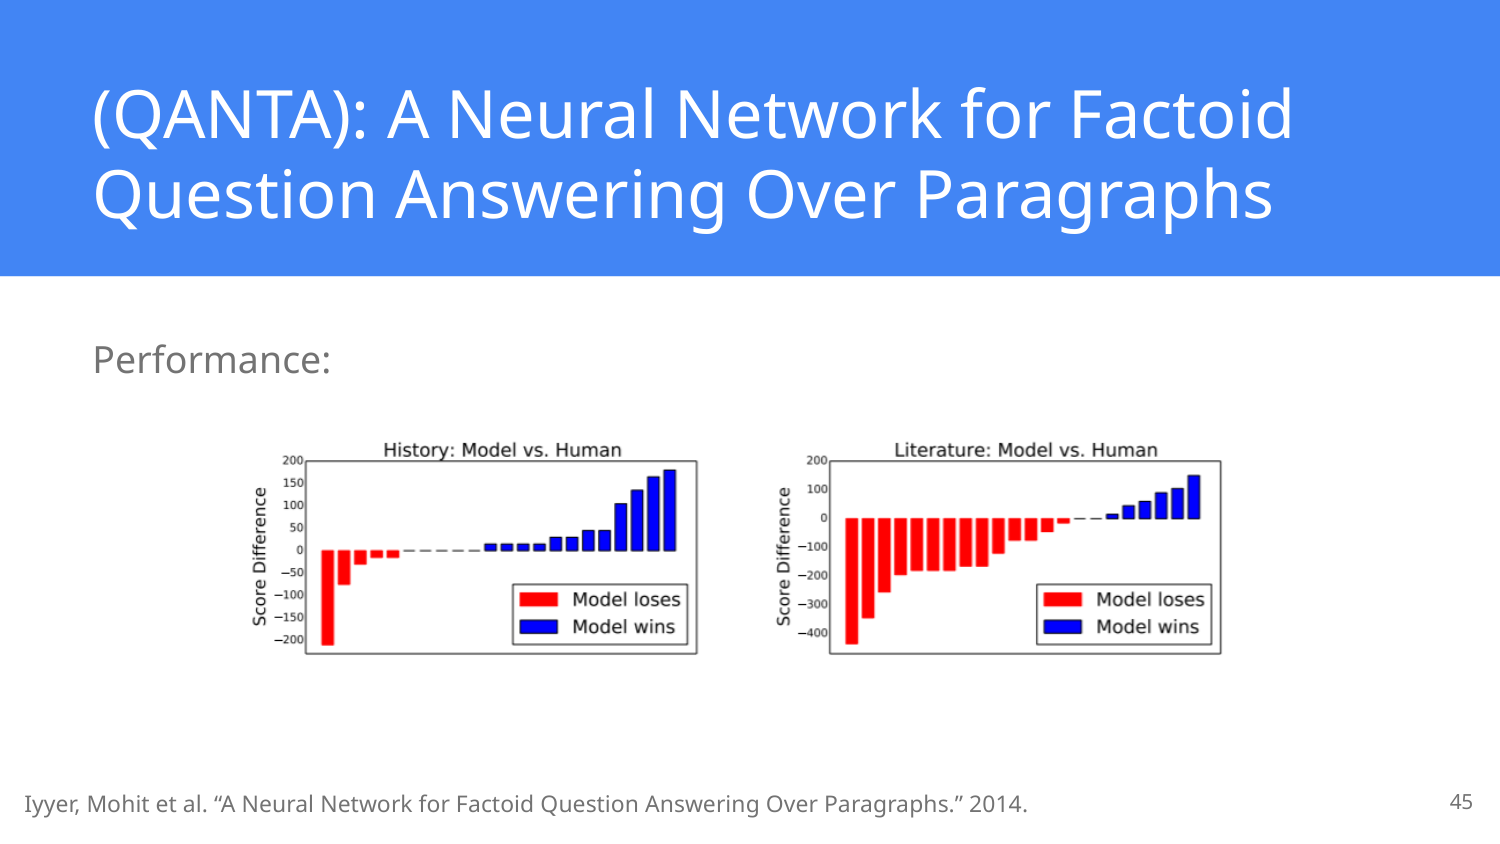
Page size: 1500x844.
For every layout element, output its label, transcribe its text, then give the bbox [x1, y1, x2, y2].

picture [226, 421, 1274, 685]
list Iyyer, Mohit et al. “A Neural Network for Factoid Question Answering Over Paragraphs.” 2014. [9, 770, 1385, 844]
slide_number ‹#› [1398, 770, 1489, 835]
title (QANTA): A Neural Network for Factoid Question Answering Over Paragraphs [77, 121, 1427, 248]
list Performance: [77, 314, 1427, 760]
